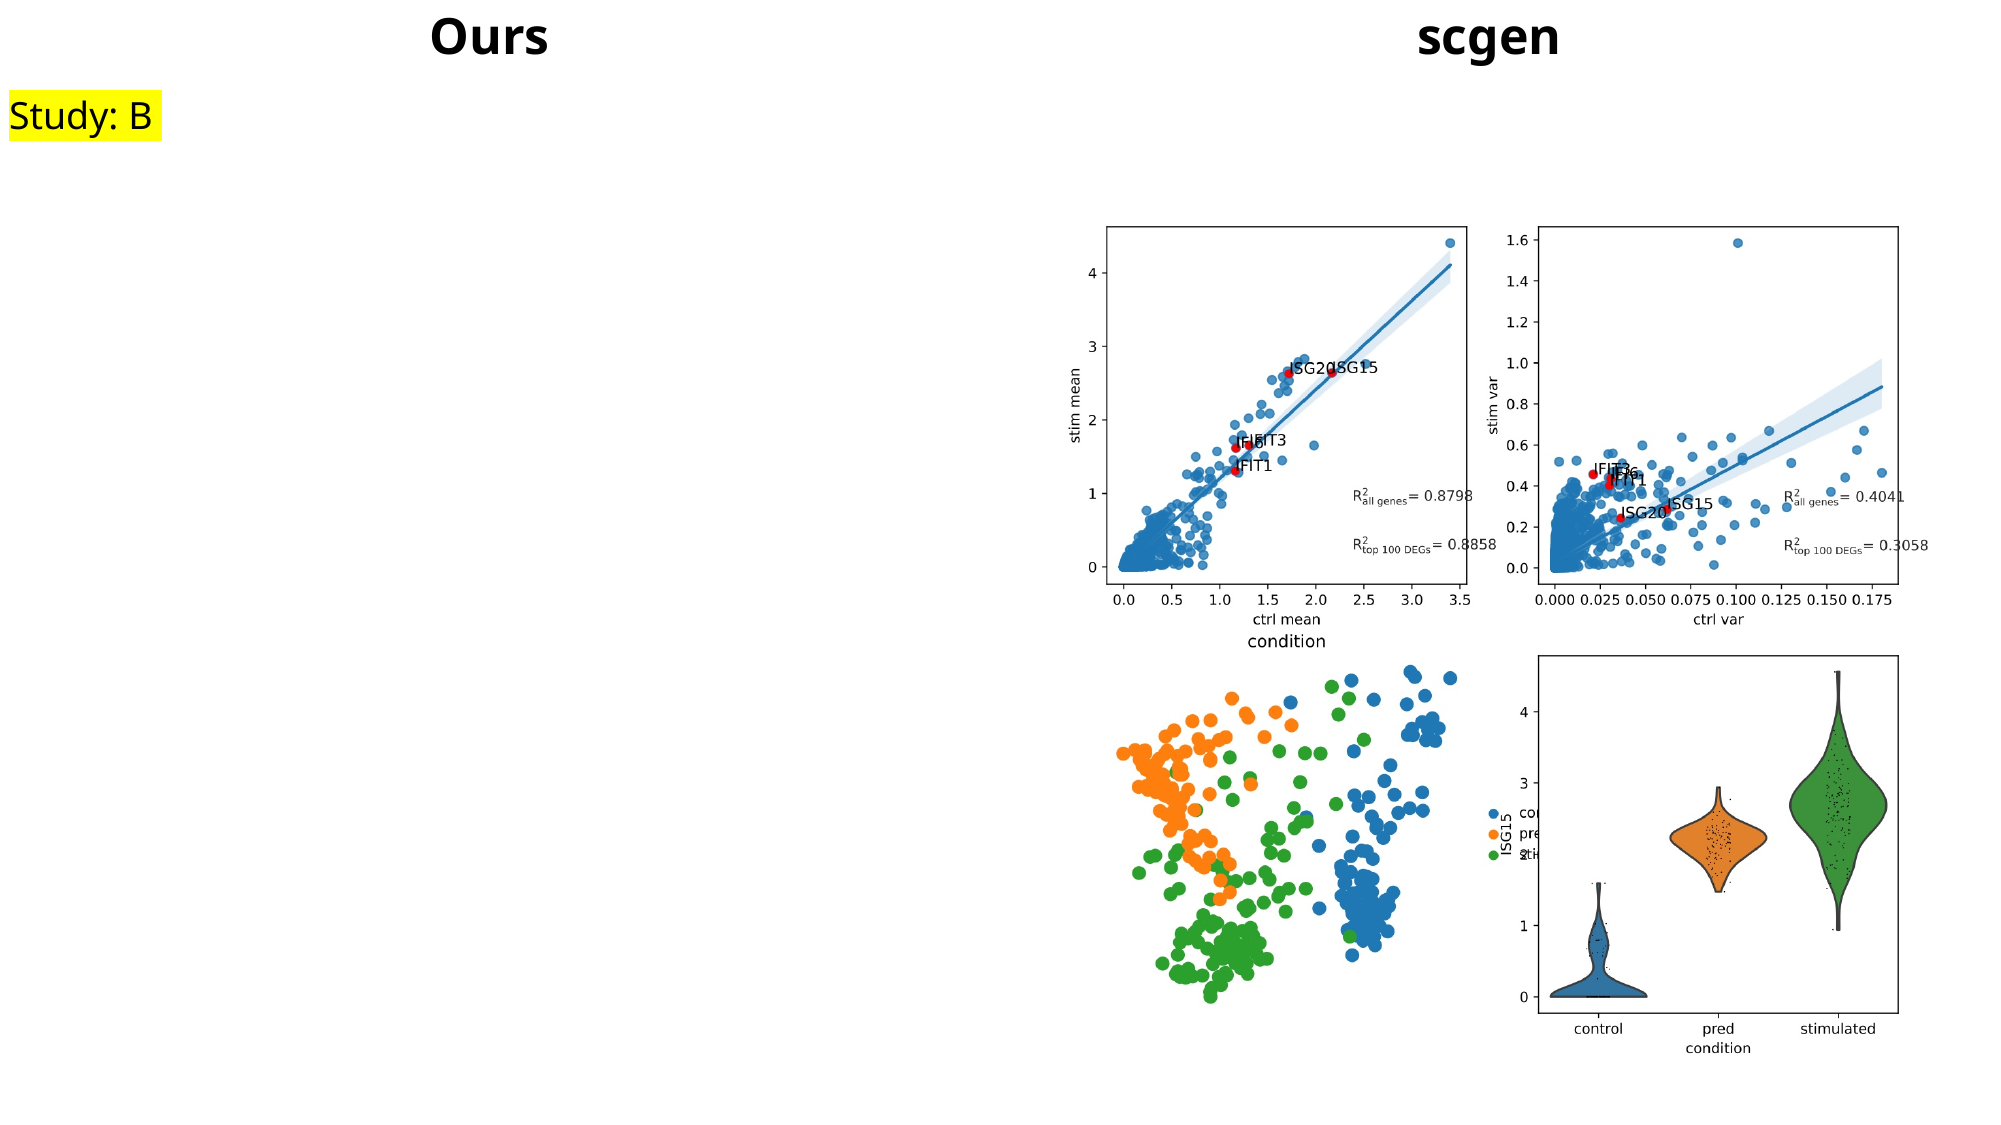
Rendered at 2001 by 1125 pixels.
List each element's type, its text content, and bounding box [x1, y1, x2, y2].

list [979, 104, 2000, 1125]
text_box Study: B [0, 85, 178, 145]
list scgen [979, 0, 2000, 74]
list Ours [0, 0, 979, 74]
